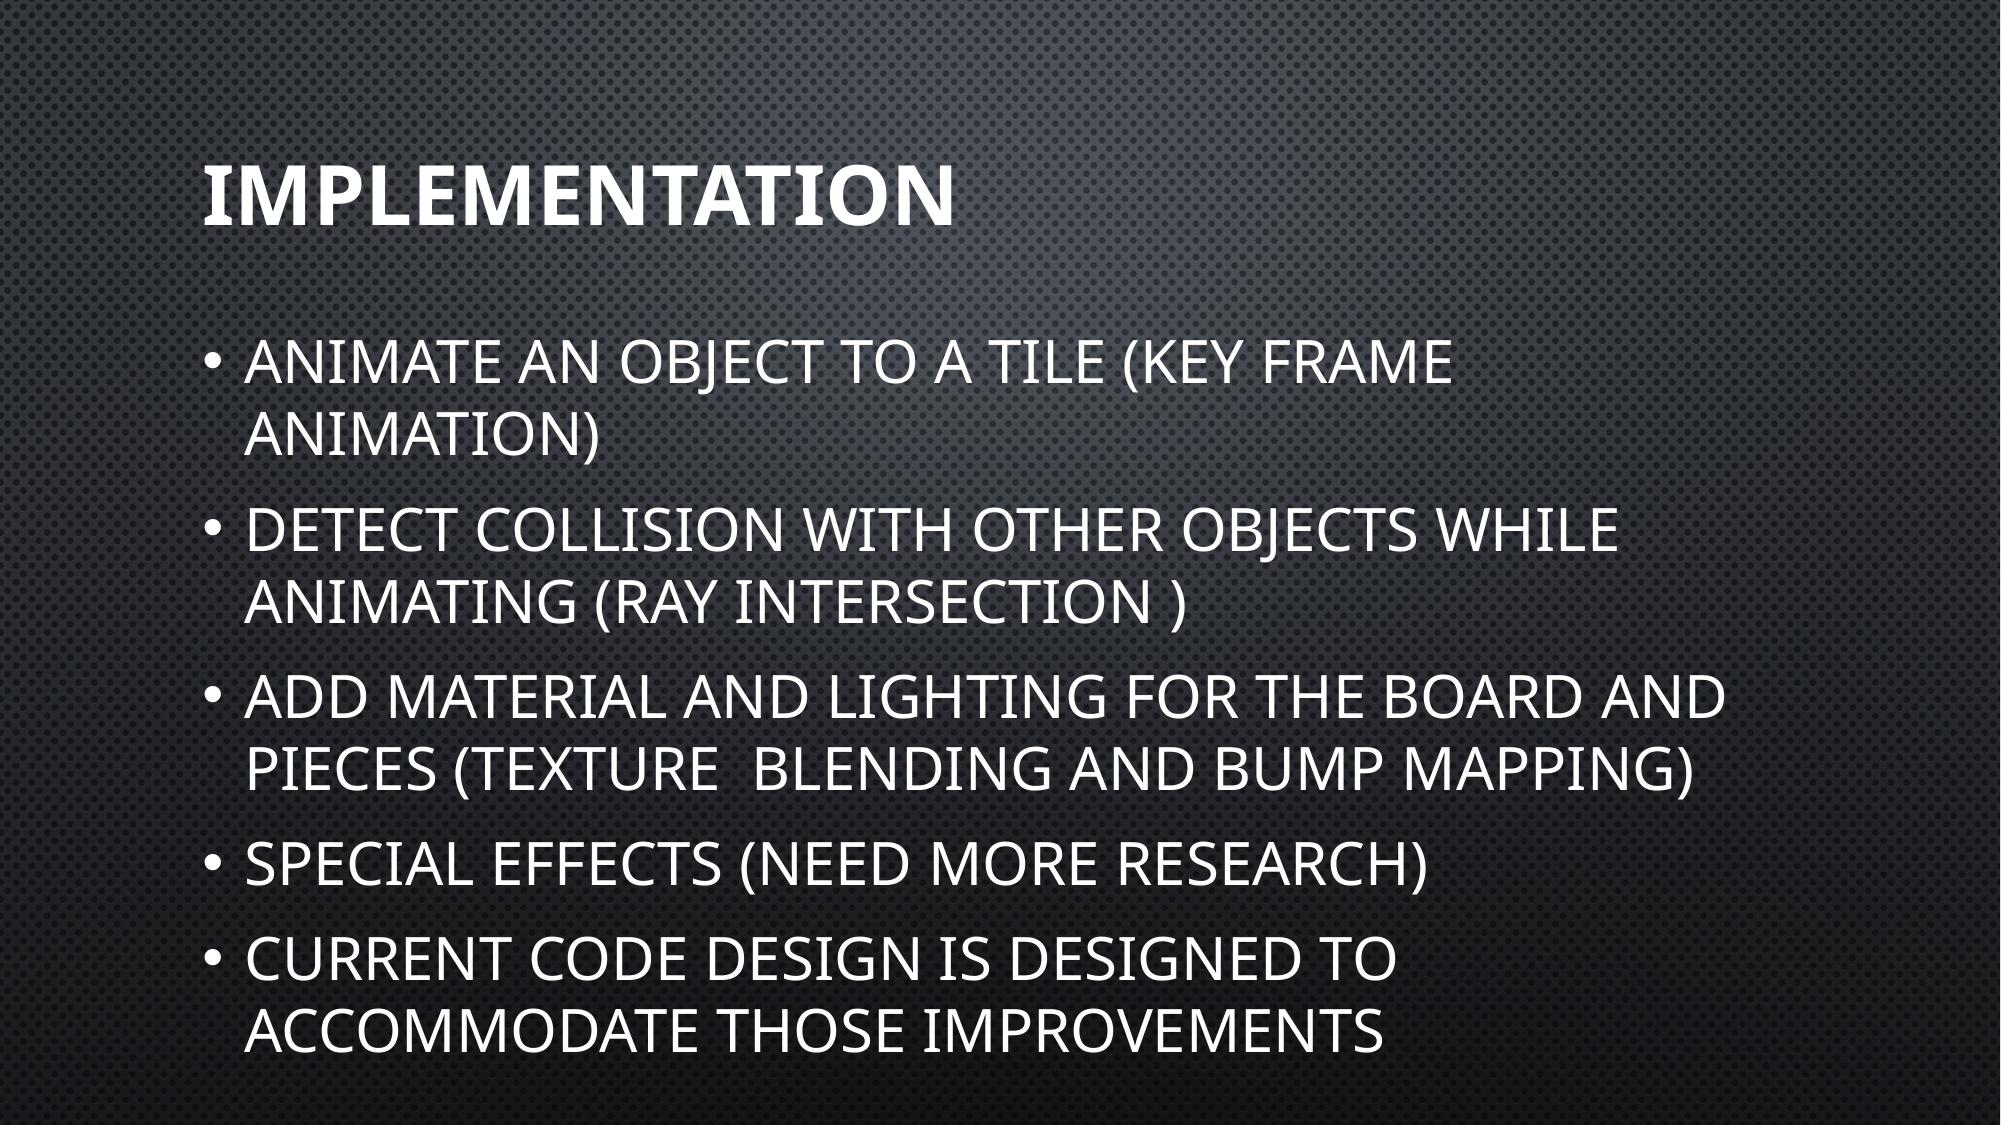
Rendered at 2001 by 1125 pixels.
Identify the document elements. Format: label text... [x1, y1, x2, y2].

title Implementation [187, 99, 1813, 284]
list Animate an object to a tile (Key frame animation) Detect collision with other objects while animating (ray intersection ) Add material and lighting for the board and pieces (Texture blending and bump mapping) Special effects (Need more research) Current code design is designed to accommodate those improvements [187, 316, 1813, 1079]
